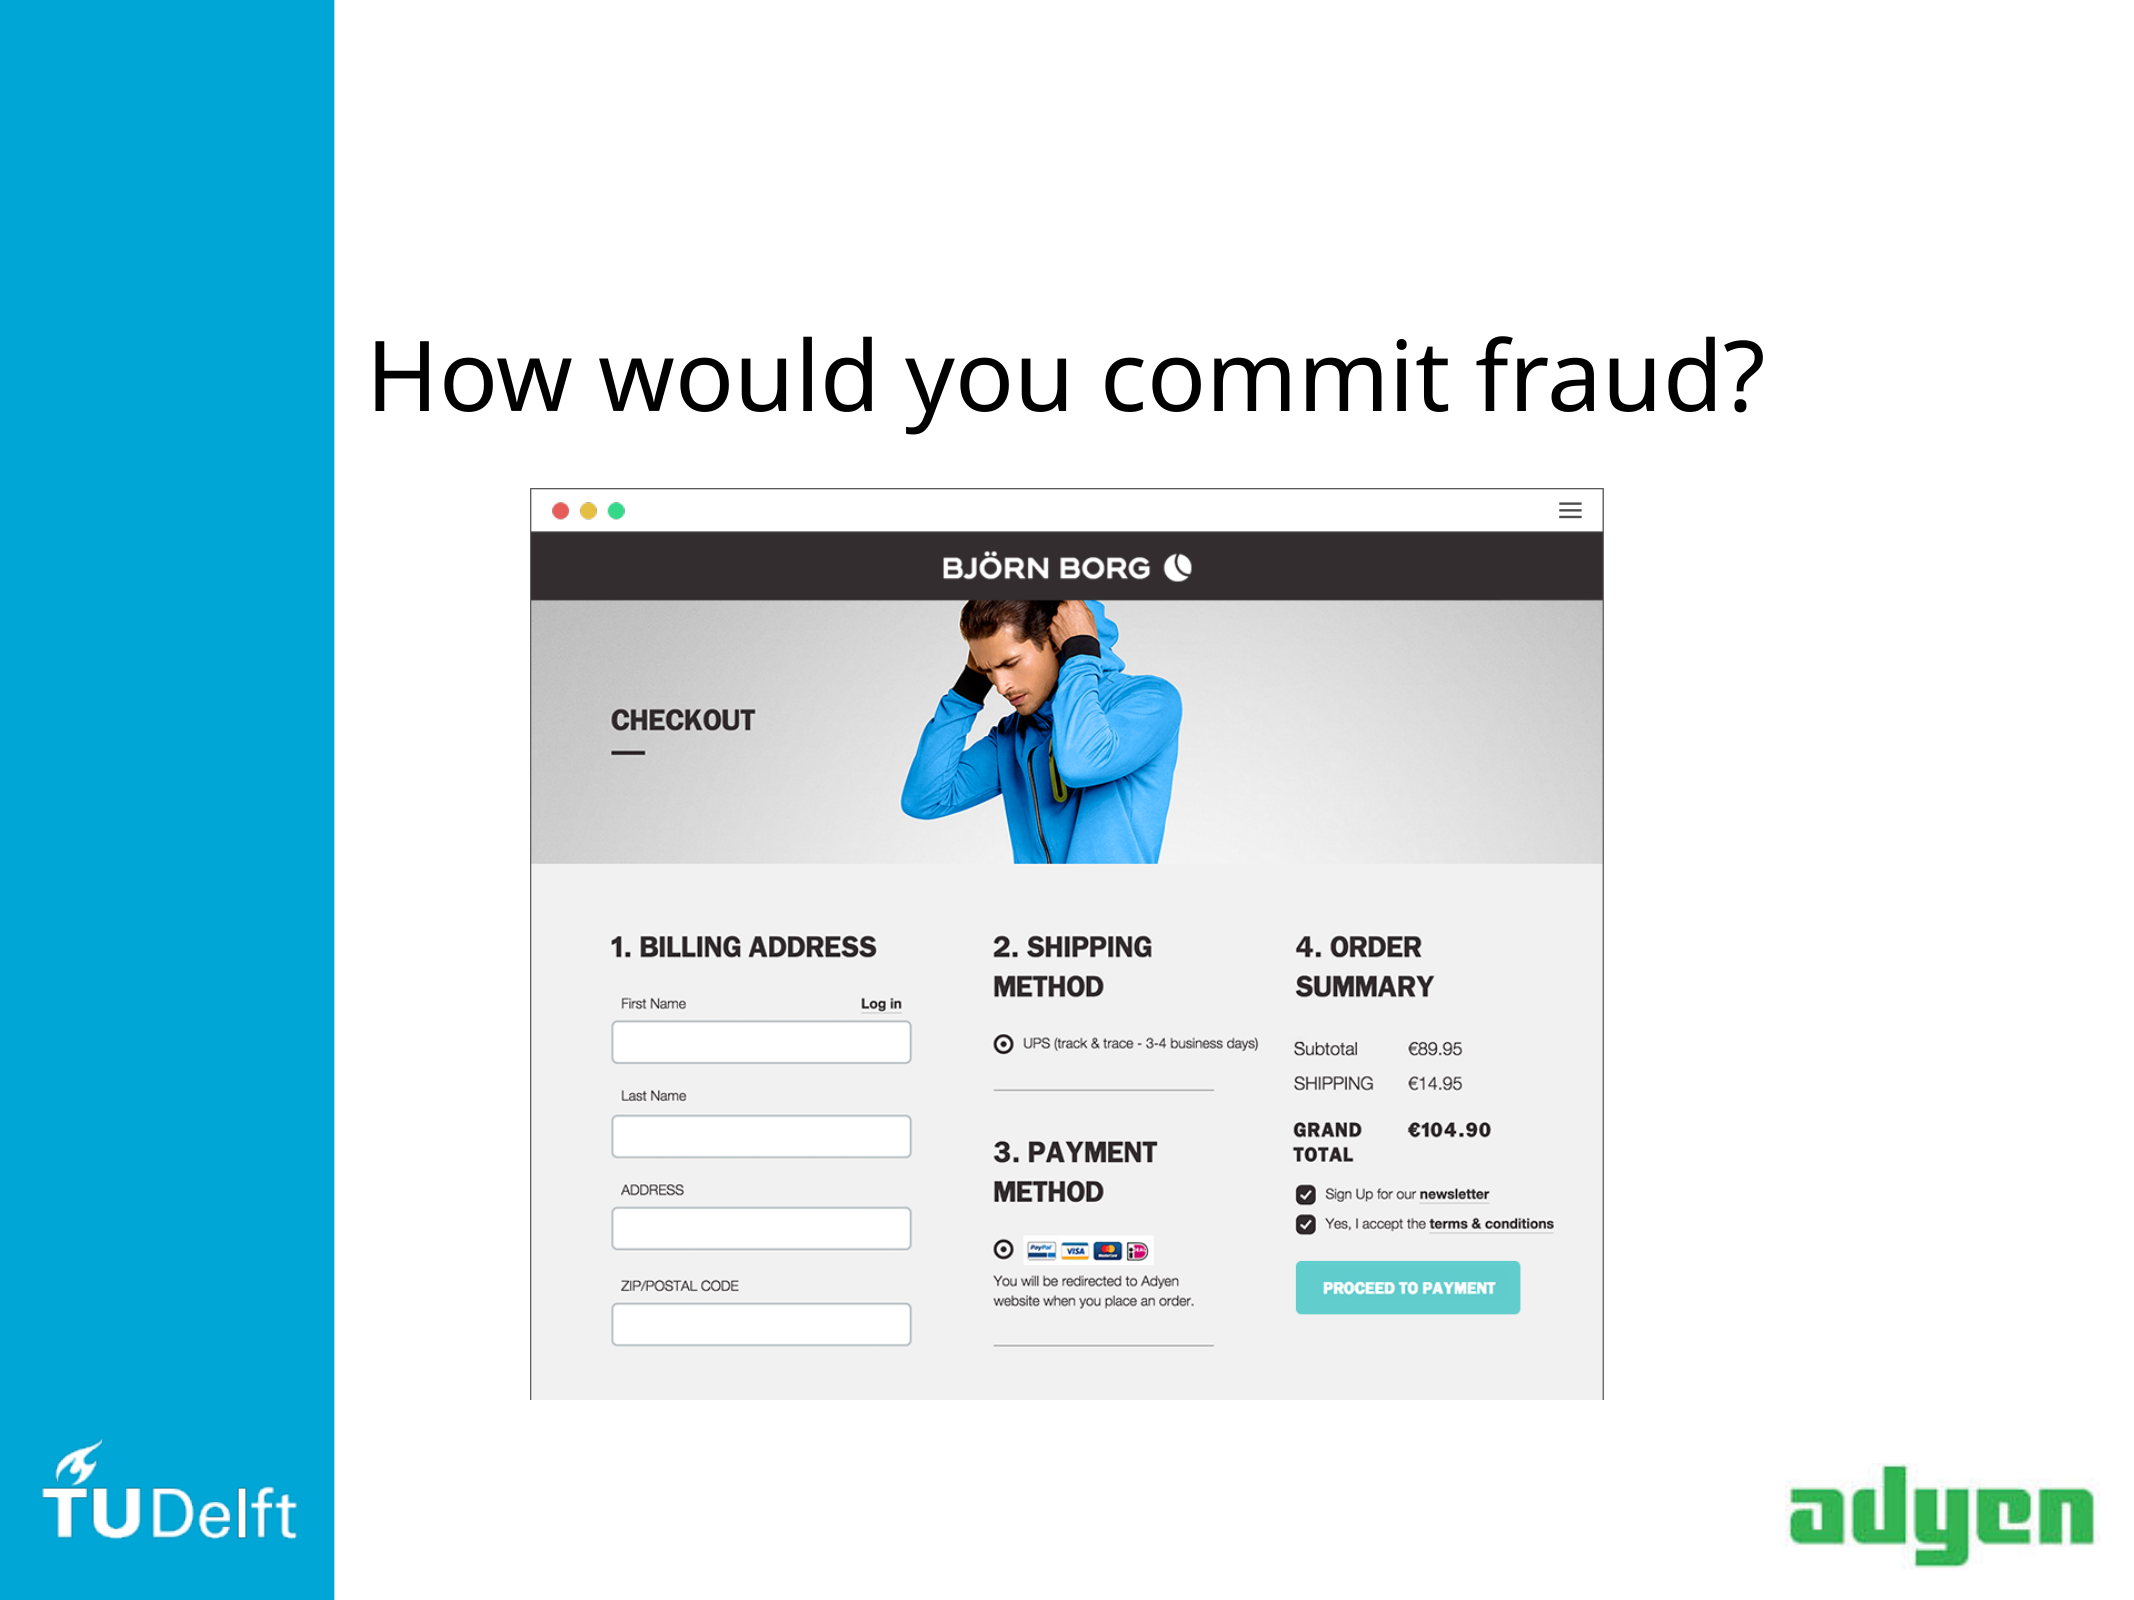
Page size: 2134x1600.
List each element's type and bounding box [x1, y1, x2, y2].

picture [335, 199, 2134, 1401]
picture [1784, 1463, 2101, 1571]
